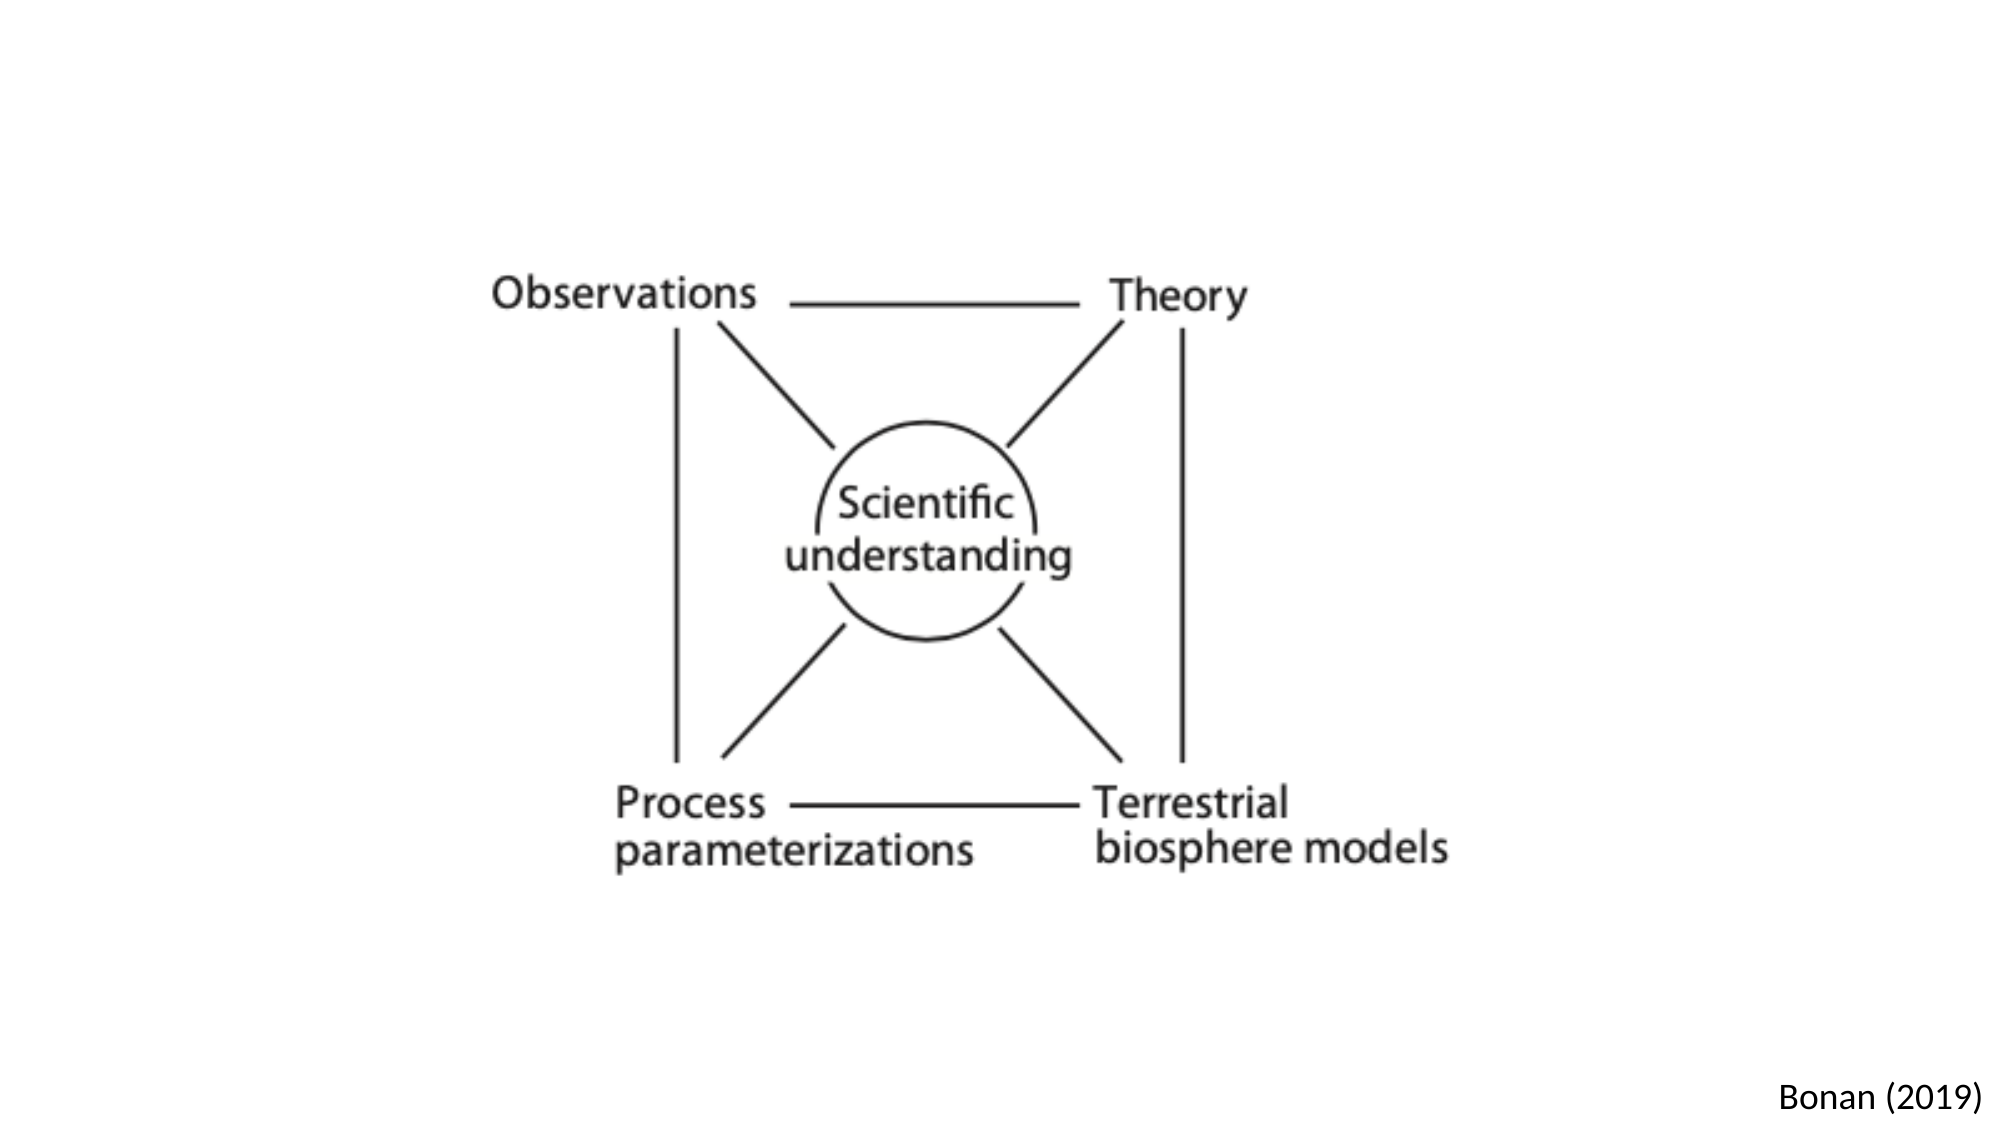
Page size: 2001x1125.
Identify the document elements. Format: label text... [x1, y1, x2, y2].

picture [456, 249, 1480, 891]
text_box Bonan (2019) [1763, 1064, 1999, 1125]
